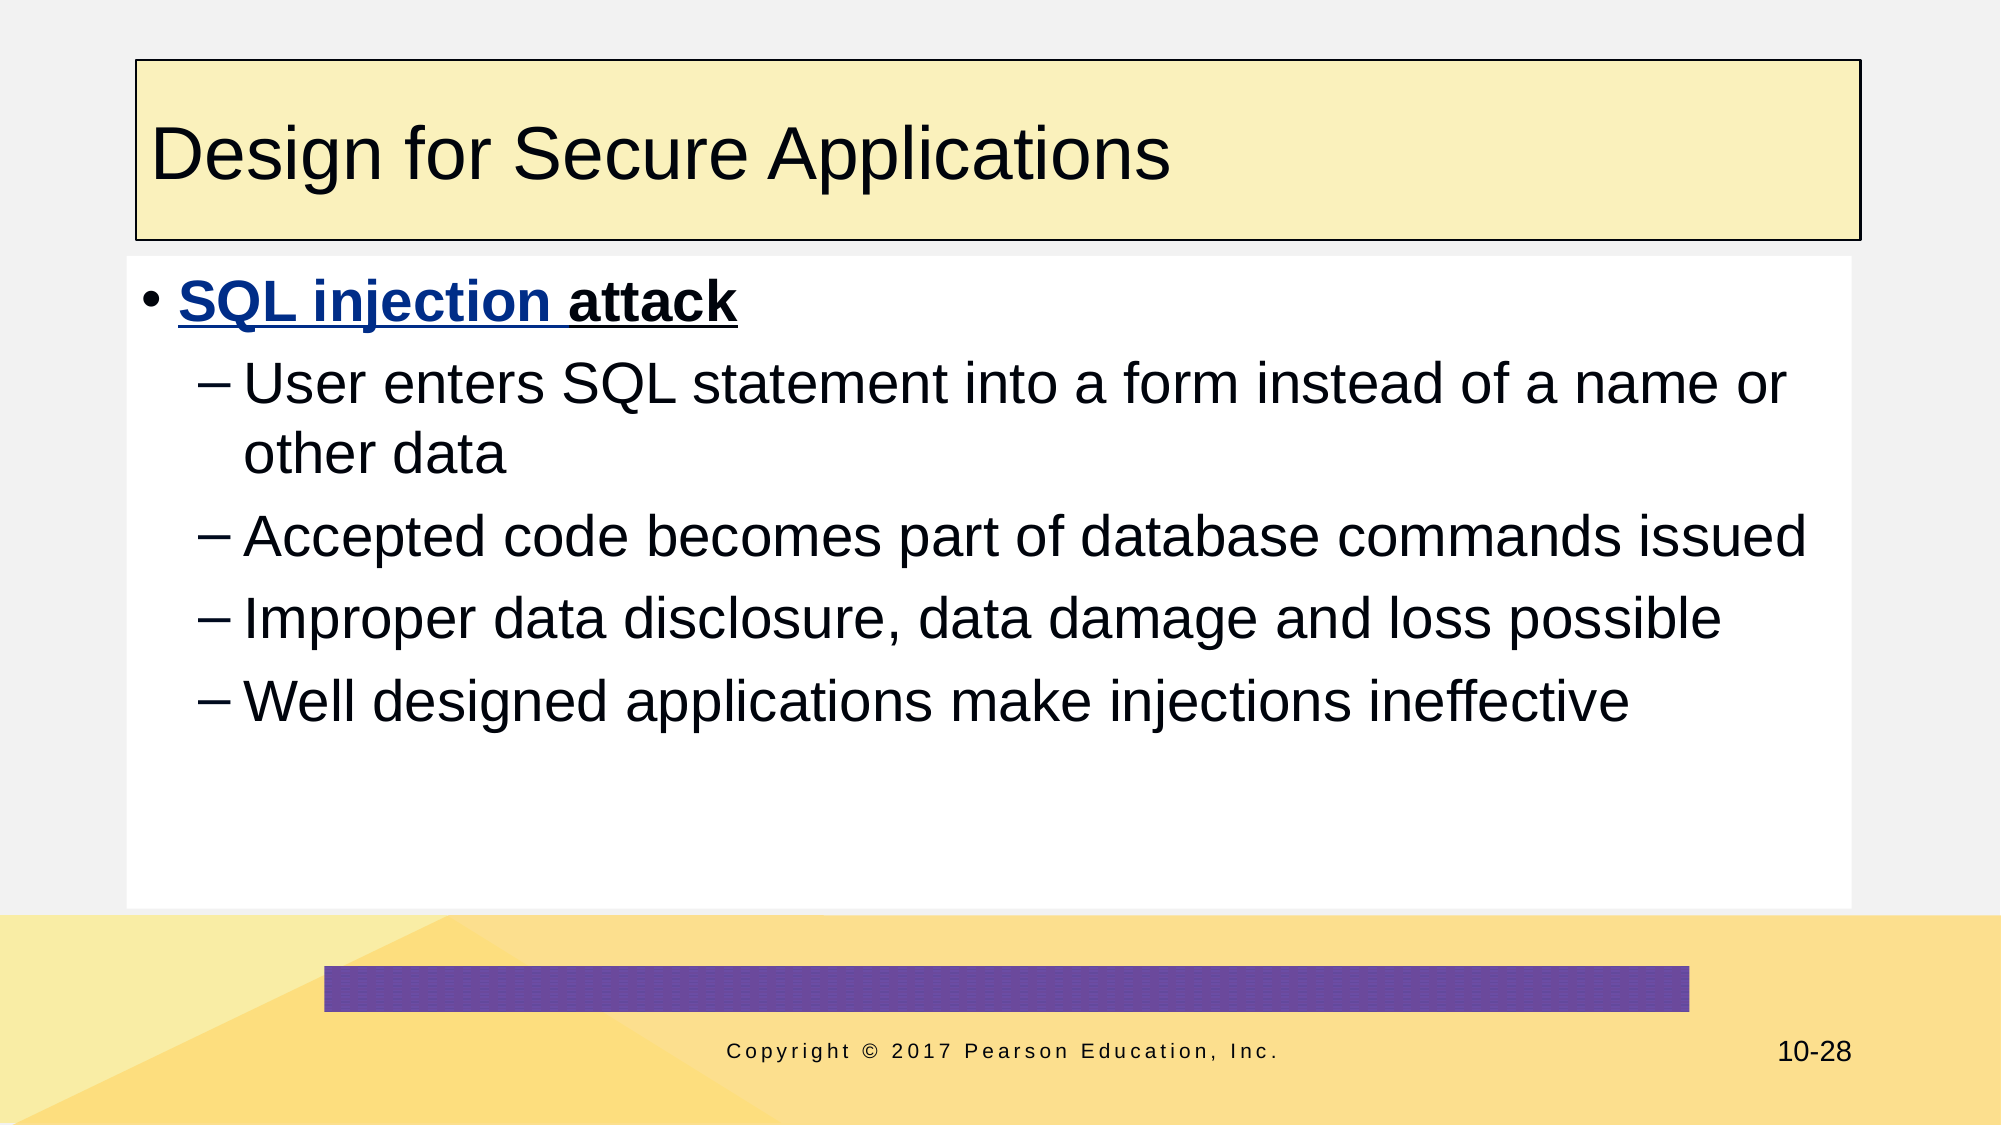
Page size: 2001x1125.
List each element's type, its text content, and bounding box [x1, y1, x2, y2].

list SQL injection attack User enters SQL statement into a form instead of a name or other data Accepted code becomes part of database commands issued Improper data disclosure, data damage and loss possible Well designed applications make injections ineffective [126, 255, 1852, 909]
footer Copyright © 2017 Pearson Education, Inc. [326, 1025, 1677, 1075]
title Design for Secure Applications [135, 59, 1862, 241]
